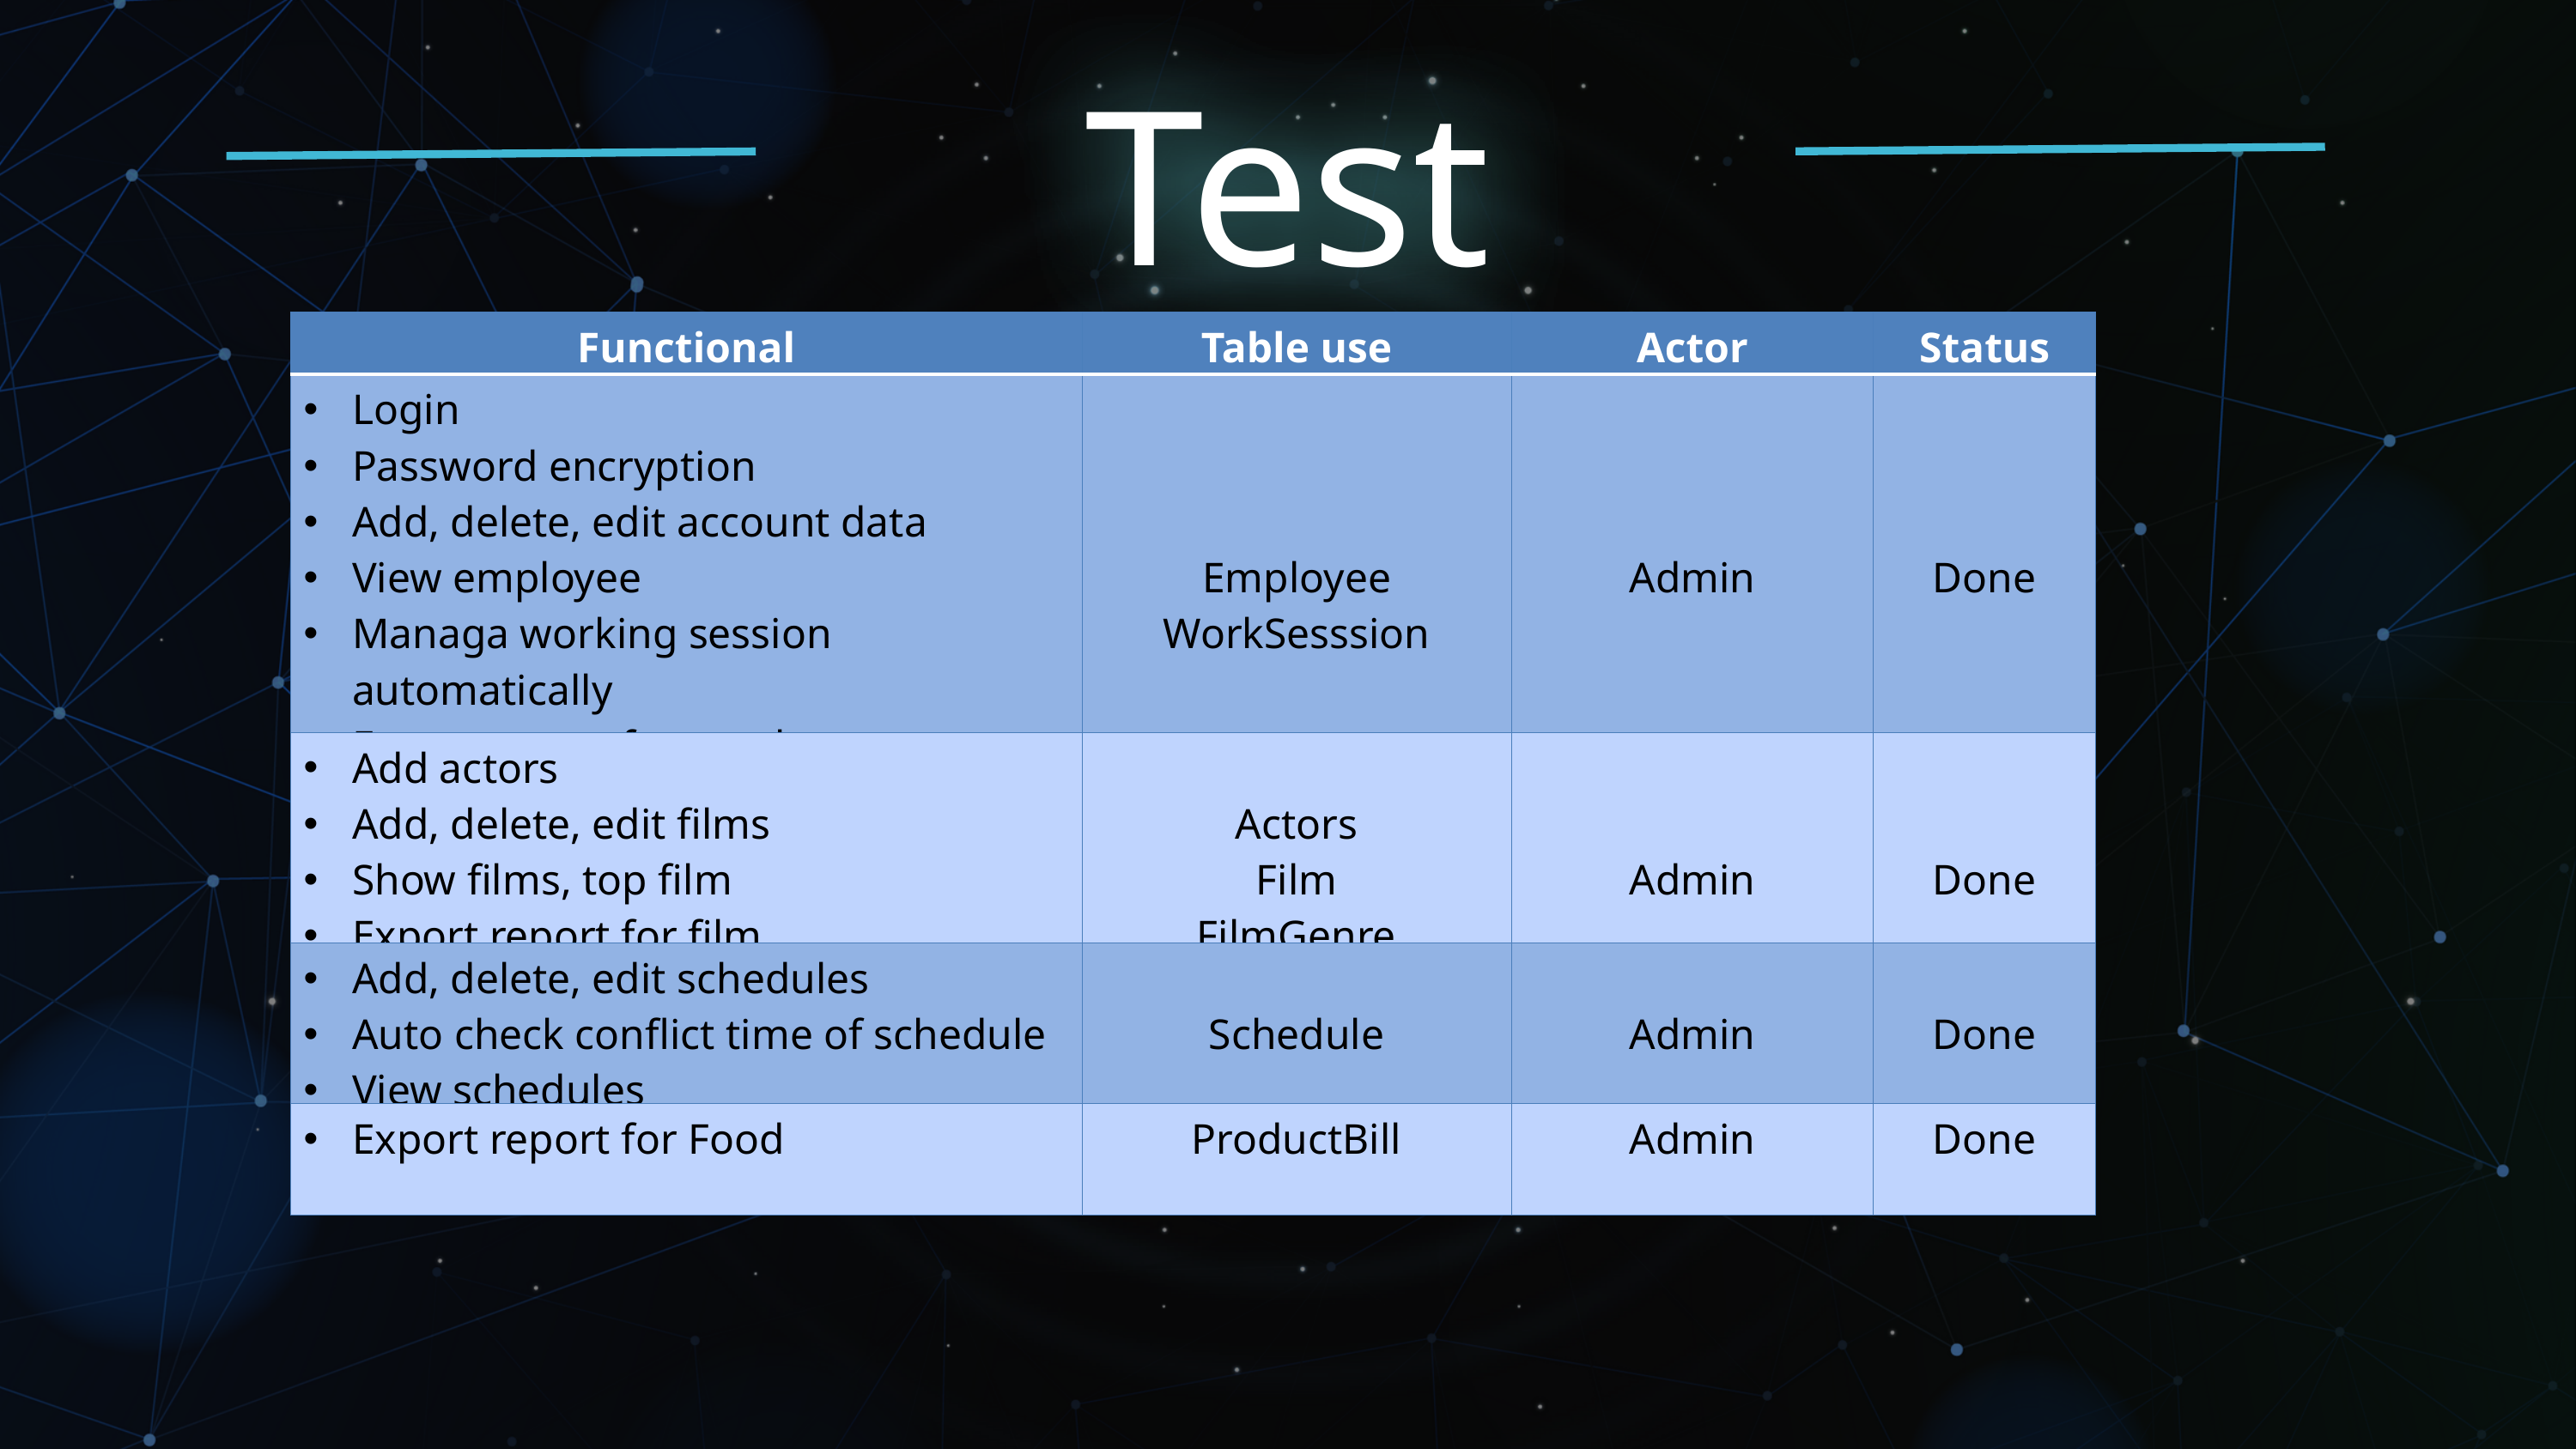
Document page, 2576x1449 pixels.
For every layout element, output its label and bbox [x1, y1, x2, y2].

picture [0, 0, 2576, 1449]
text_box [226, 0, 2326, 312]
